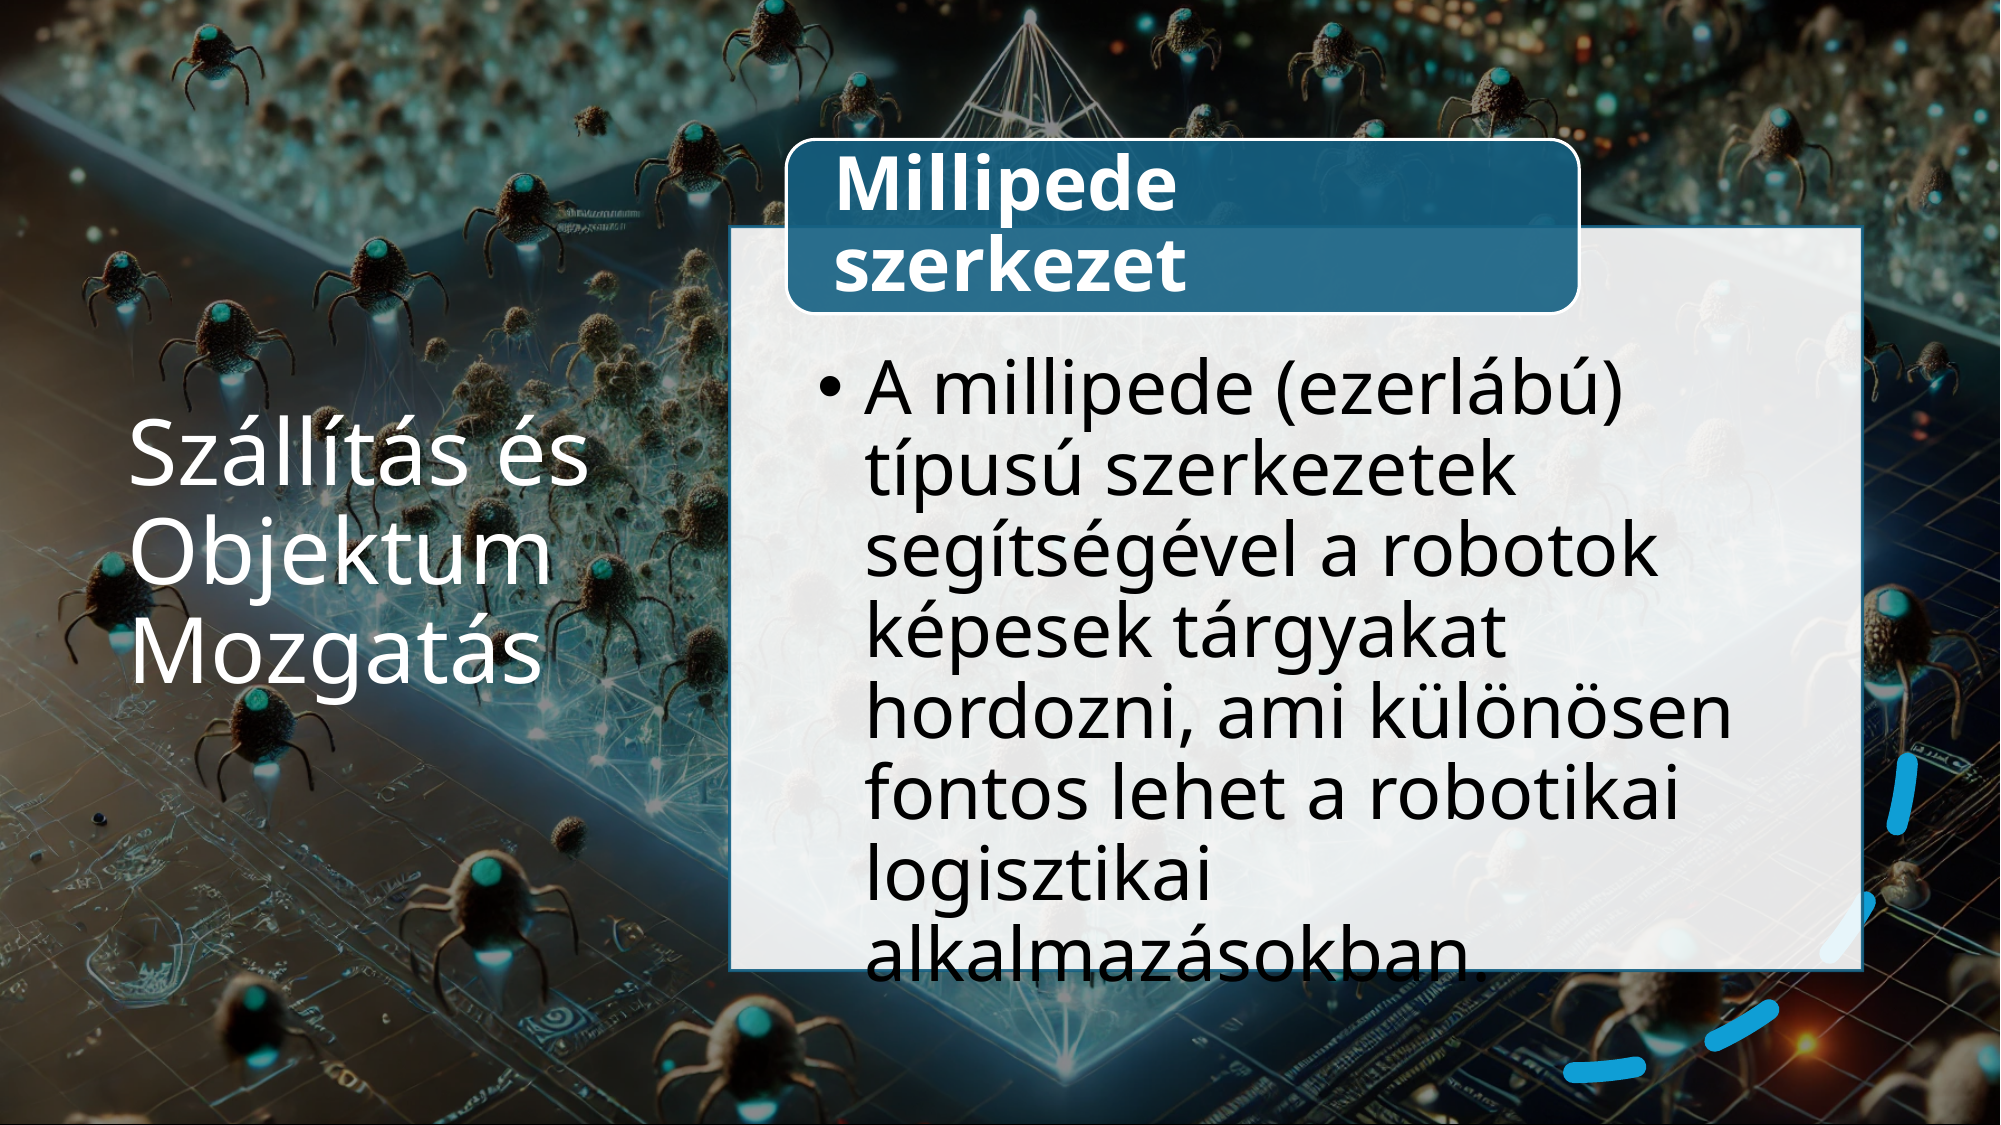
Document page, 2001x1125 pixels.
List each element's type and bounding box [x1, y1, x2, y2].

list [729, 96, 1864, 1014]
picture [0, 0, 2000, 1124]
